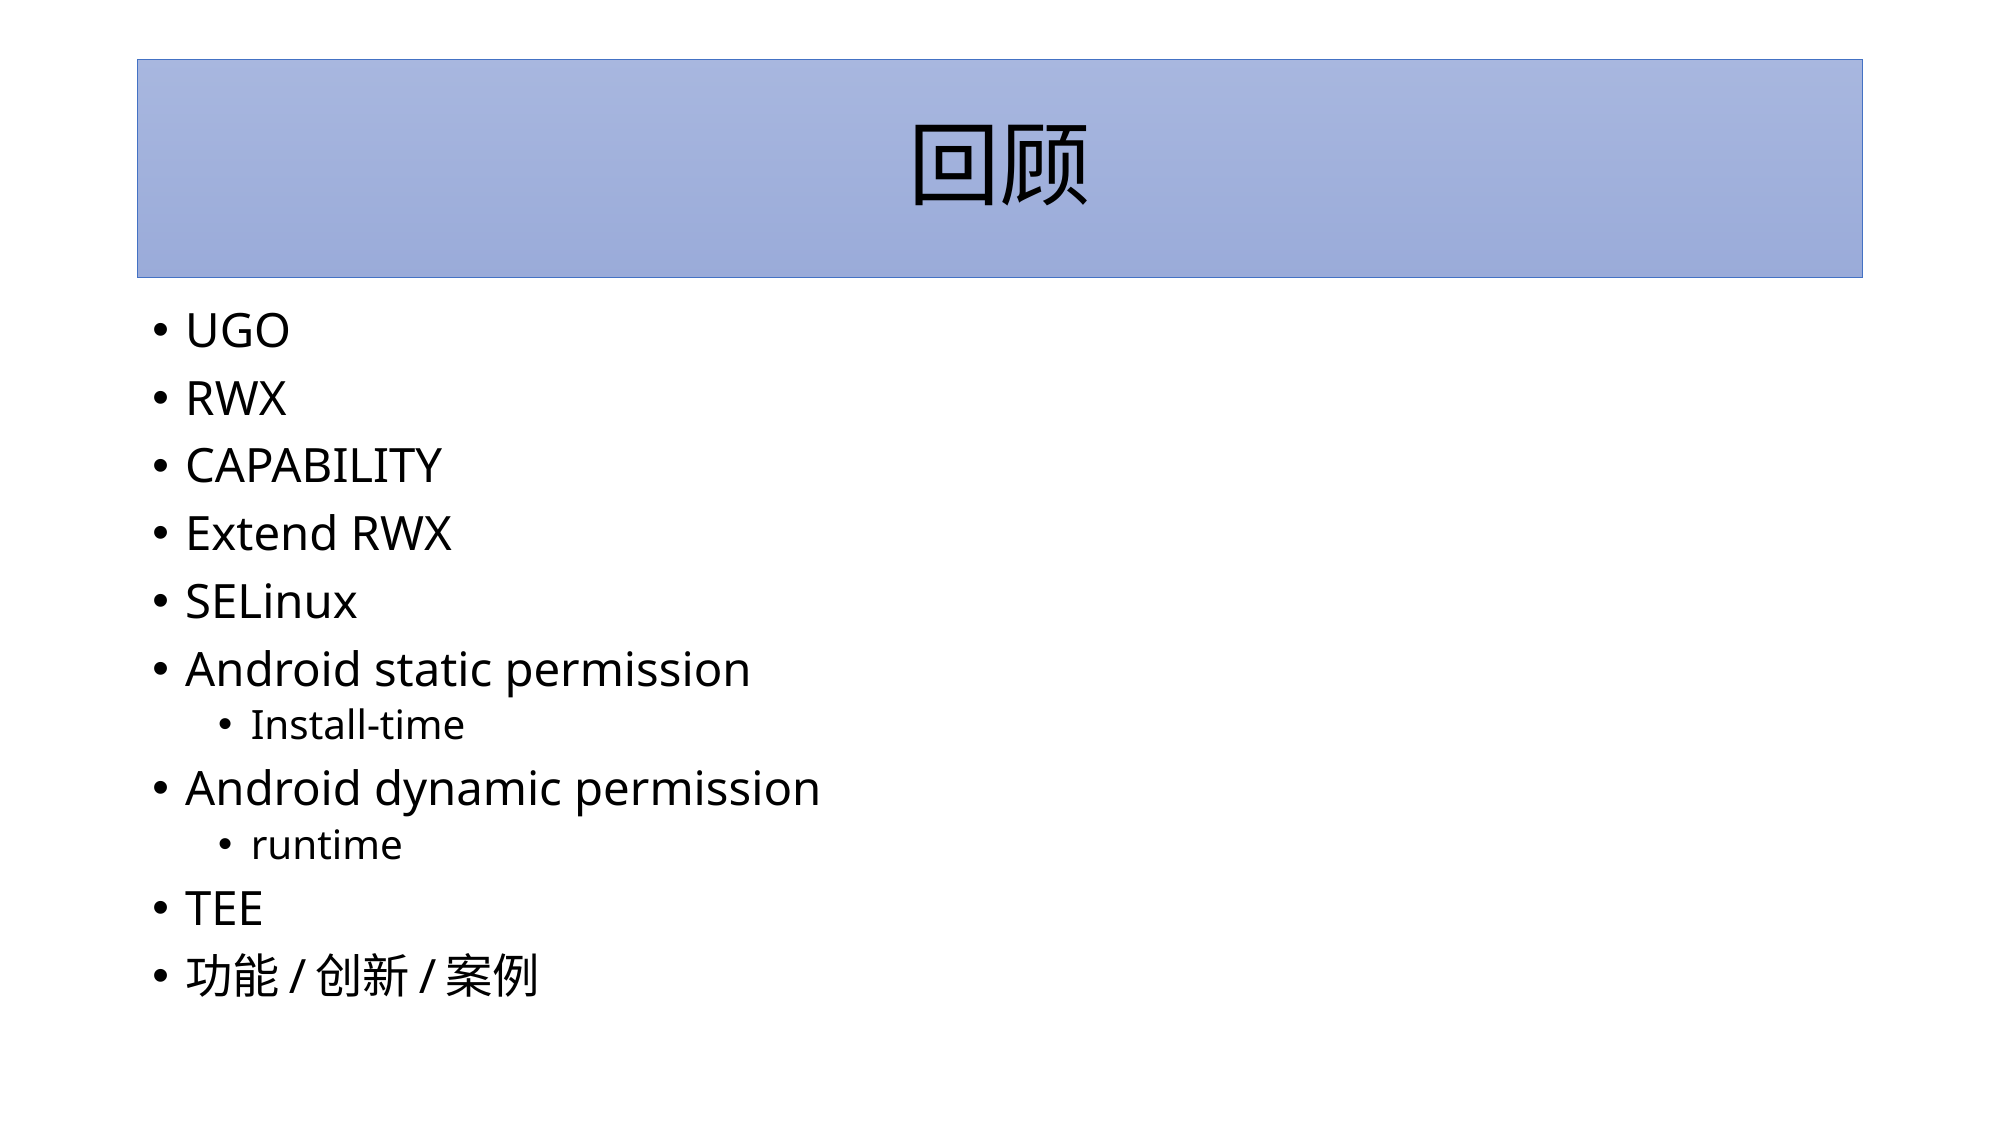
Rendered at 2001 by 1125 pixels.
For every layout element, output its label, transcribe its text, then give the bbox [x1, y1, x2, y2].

title 回顾 [137, 59, 1863, 278]
list UGO RWX CAPABILITY Extend RWX SELinux Android static permission Install-time Android dynamic permission runtime TEE 功能/创新/案例 [137, 299, 1863, 1014]
